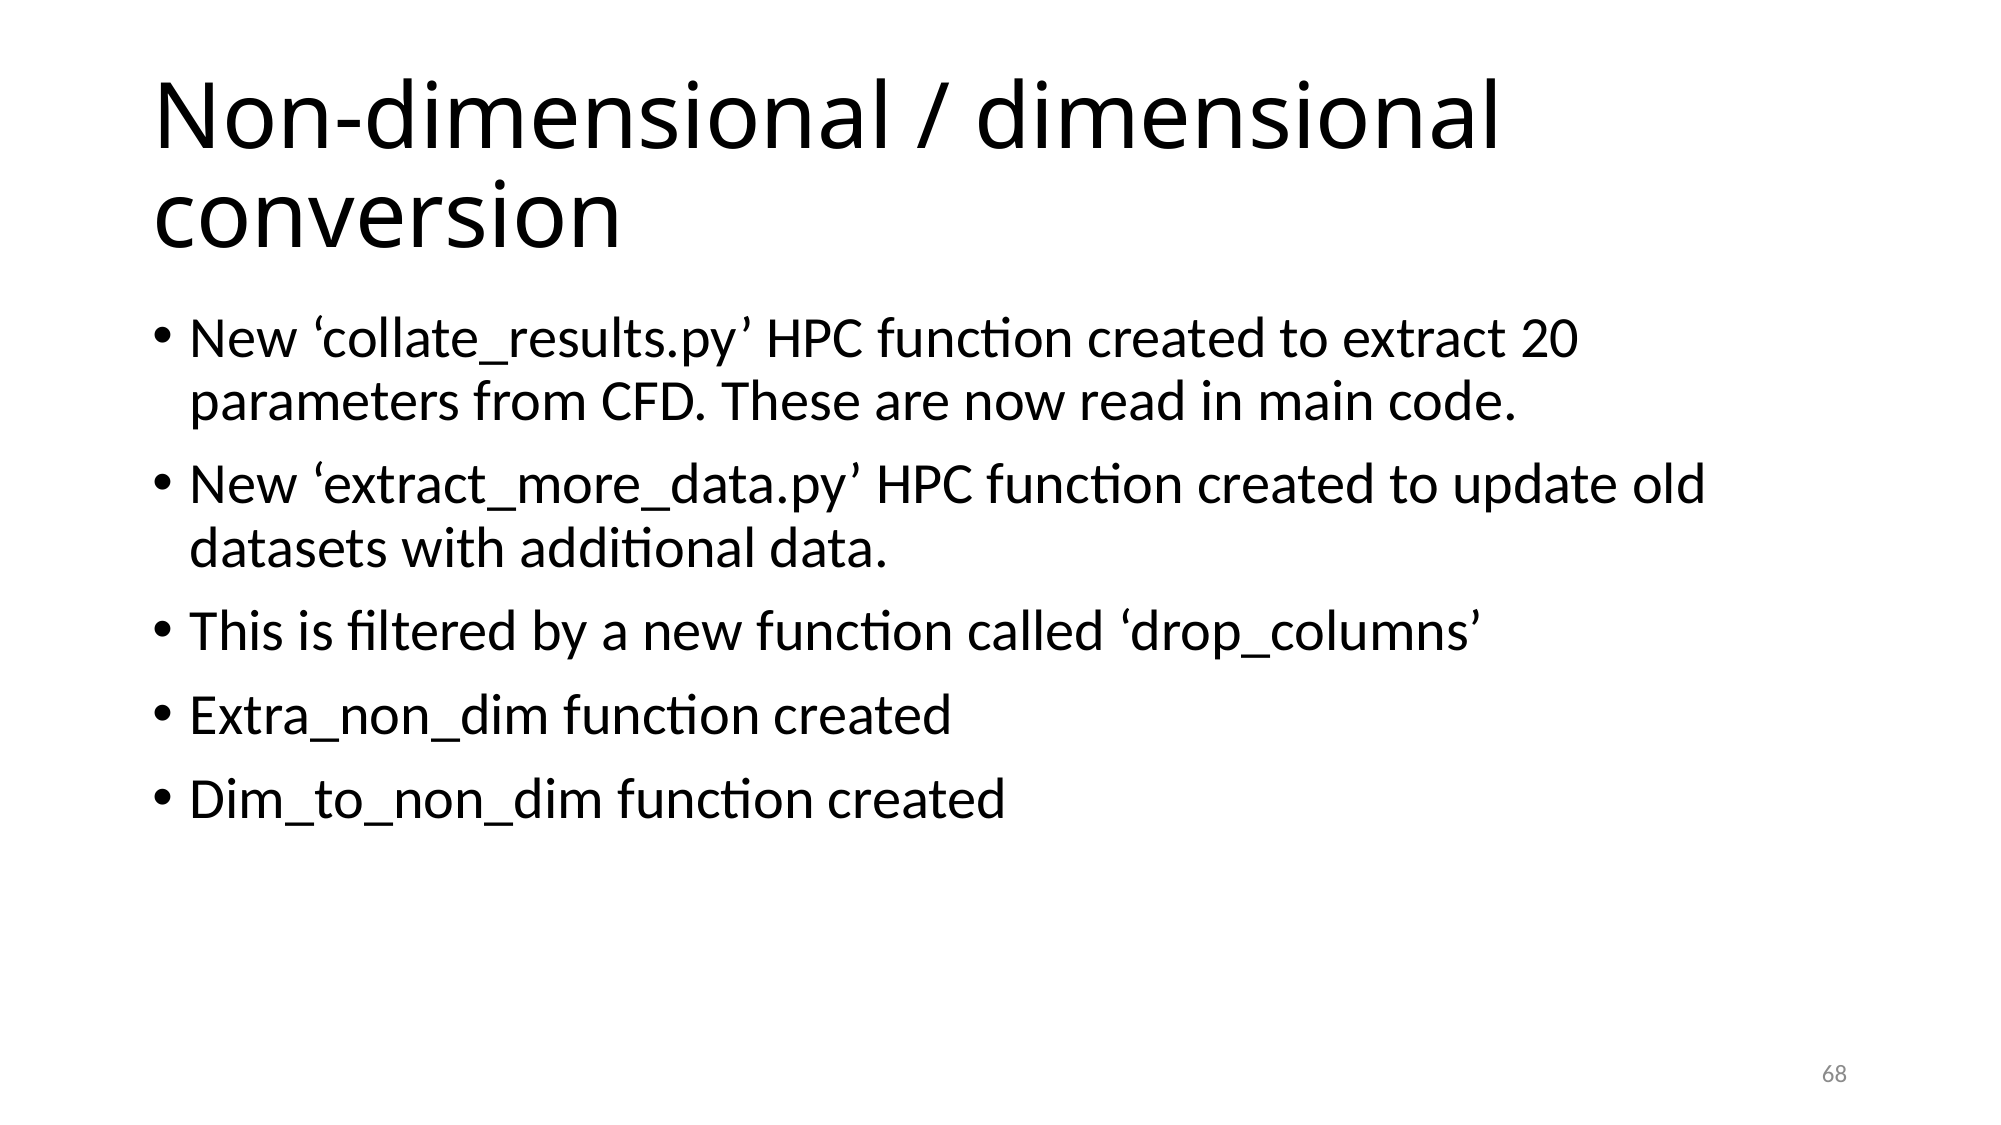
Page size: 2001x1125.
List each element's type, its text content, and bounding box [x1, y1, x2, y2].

title Non-dimensional / dimensional conversion [137, 59, 1863, 278]
slide_number 68 [1412, 1042, 1863, 1103]
list New ‘collate_results.py’ HPC function created to extract 20 parameters from CFD. These are now read in main code. New ‘extract_more_data.py’ HPC function created to update old datasets with additional data. This is filtered by a new function called ‘drop_columns’ Extra_non_dim function created Dim_to_non_dim function created [137, 299, 1863, 1014]
